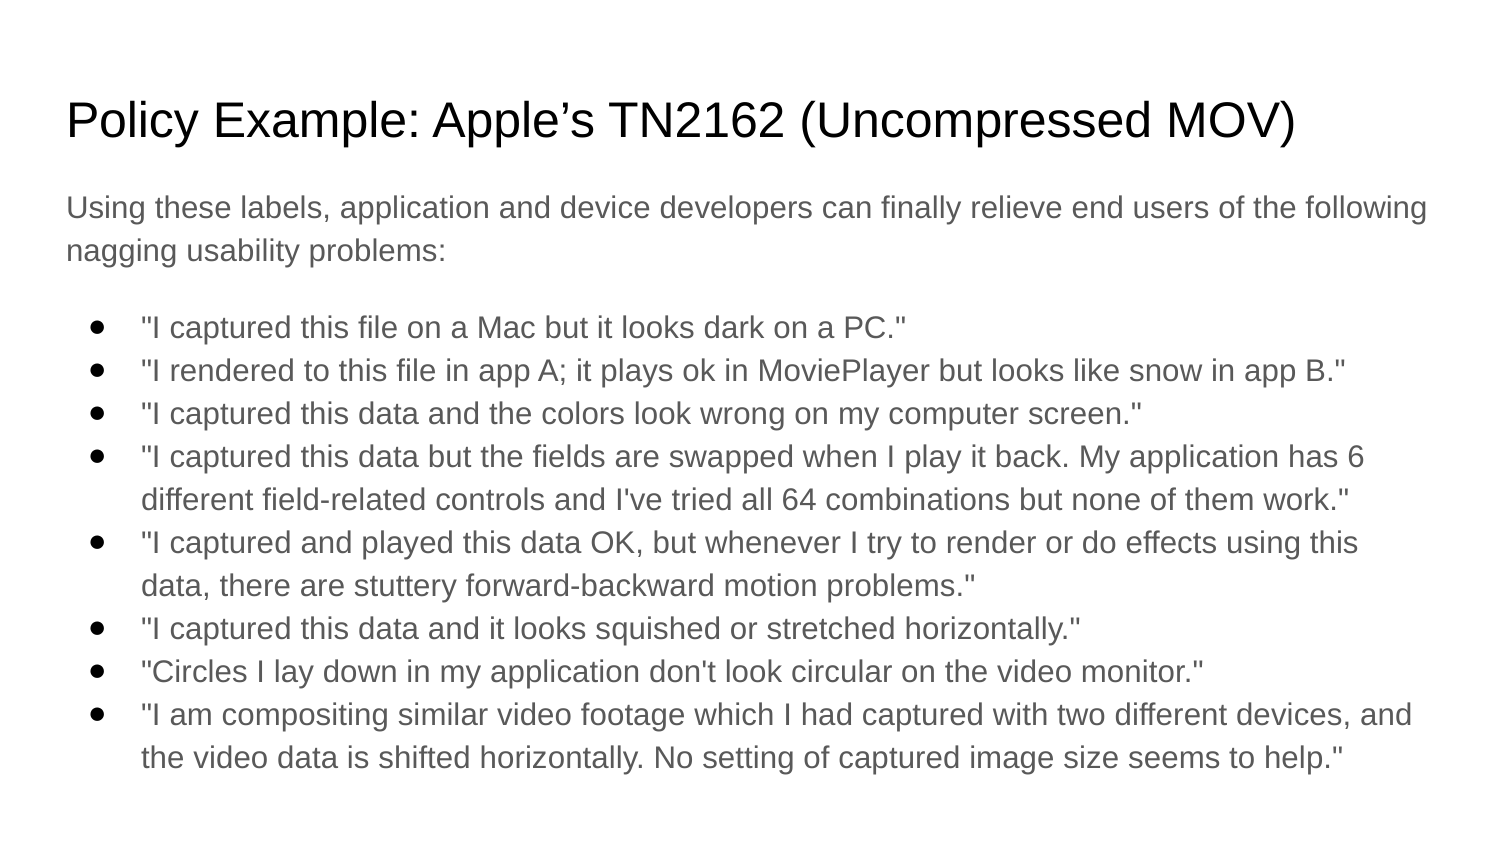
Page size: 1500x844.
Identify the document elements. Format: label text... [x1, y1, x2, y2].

list Using these labels, application and device developers can finally relieve end users of the following nagging usability problems: "I captured this file on a Mac but it looks dark on a PC." "I rendered to this file in app A; it plays ok in MoviePlayer but looks like snow in app B." "I captured this data and the colors look wrong on my computer screen." "I captured this data but the fields are swapped when I play it back. My application has 6 different field-related controls and I've tried all 64 combinations but none of them work." "I captured and played this data OK, but whenever I try to render or do effects using this data, there are stuttery forward-backward motion problems." "I captured this data and it looks squished or stretched horizontally." "Circles I lay down in my application don't look circular on the video monitor." "I am compositing similar video footage which I had captured with two different devices, and the video data is shifted horizontally. No setting of captured image size seems to help." [51, 166, 1449, 819]
title Policy Example: Apple’s TN2162 (Uncompressed MOV) [51, 72, 1449, 166]
